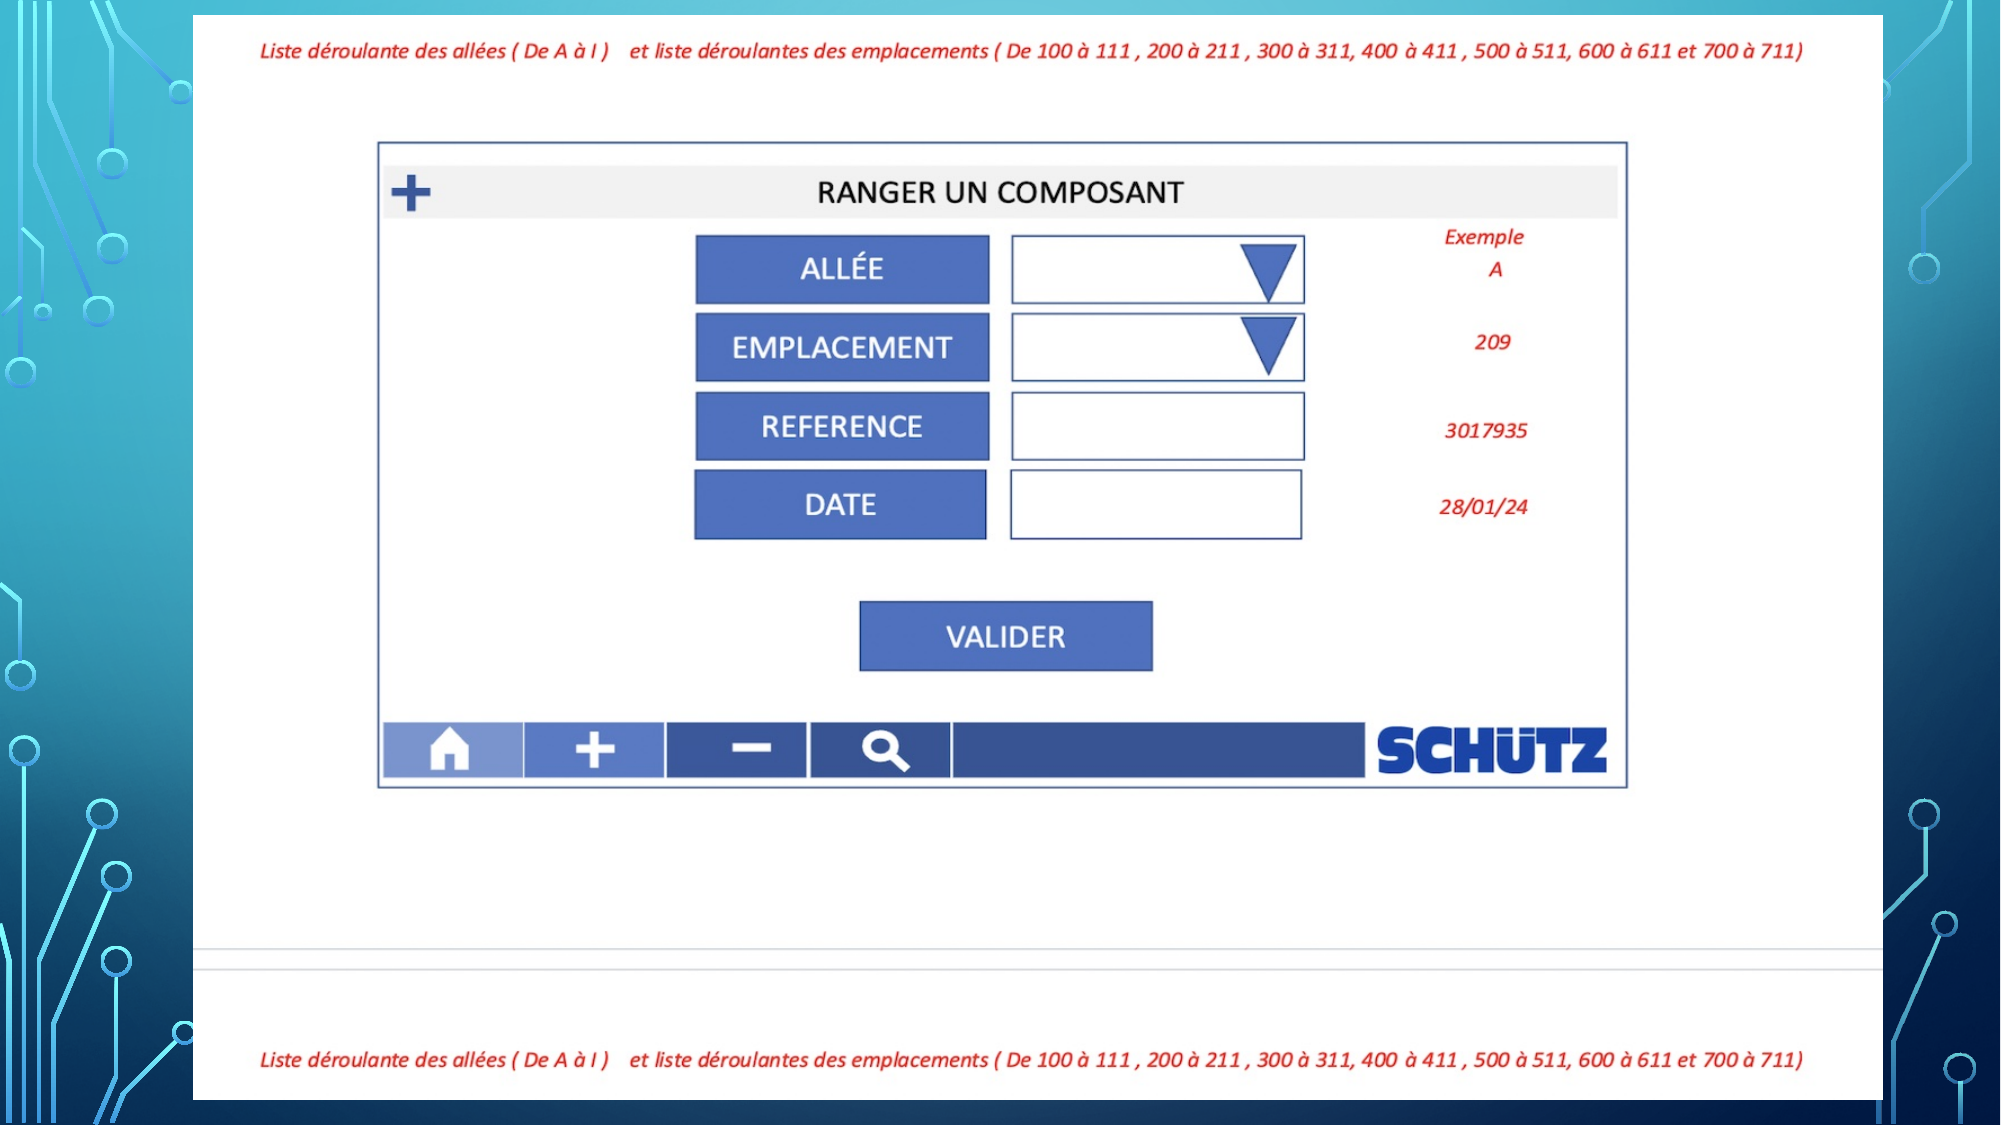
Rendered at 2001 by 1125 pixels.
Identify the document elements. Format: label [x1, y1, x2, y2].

list [193, 15, 1884, 1100]
